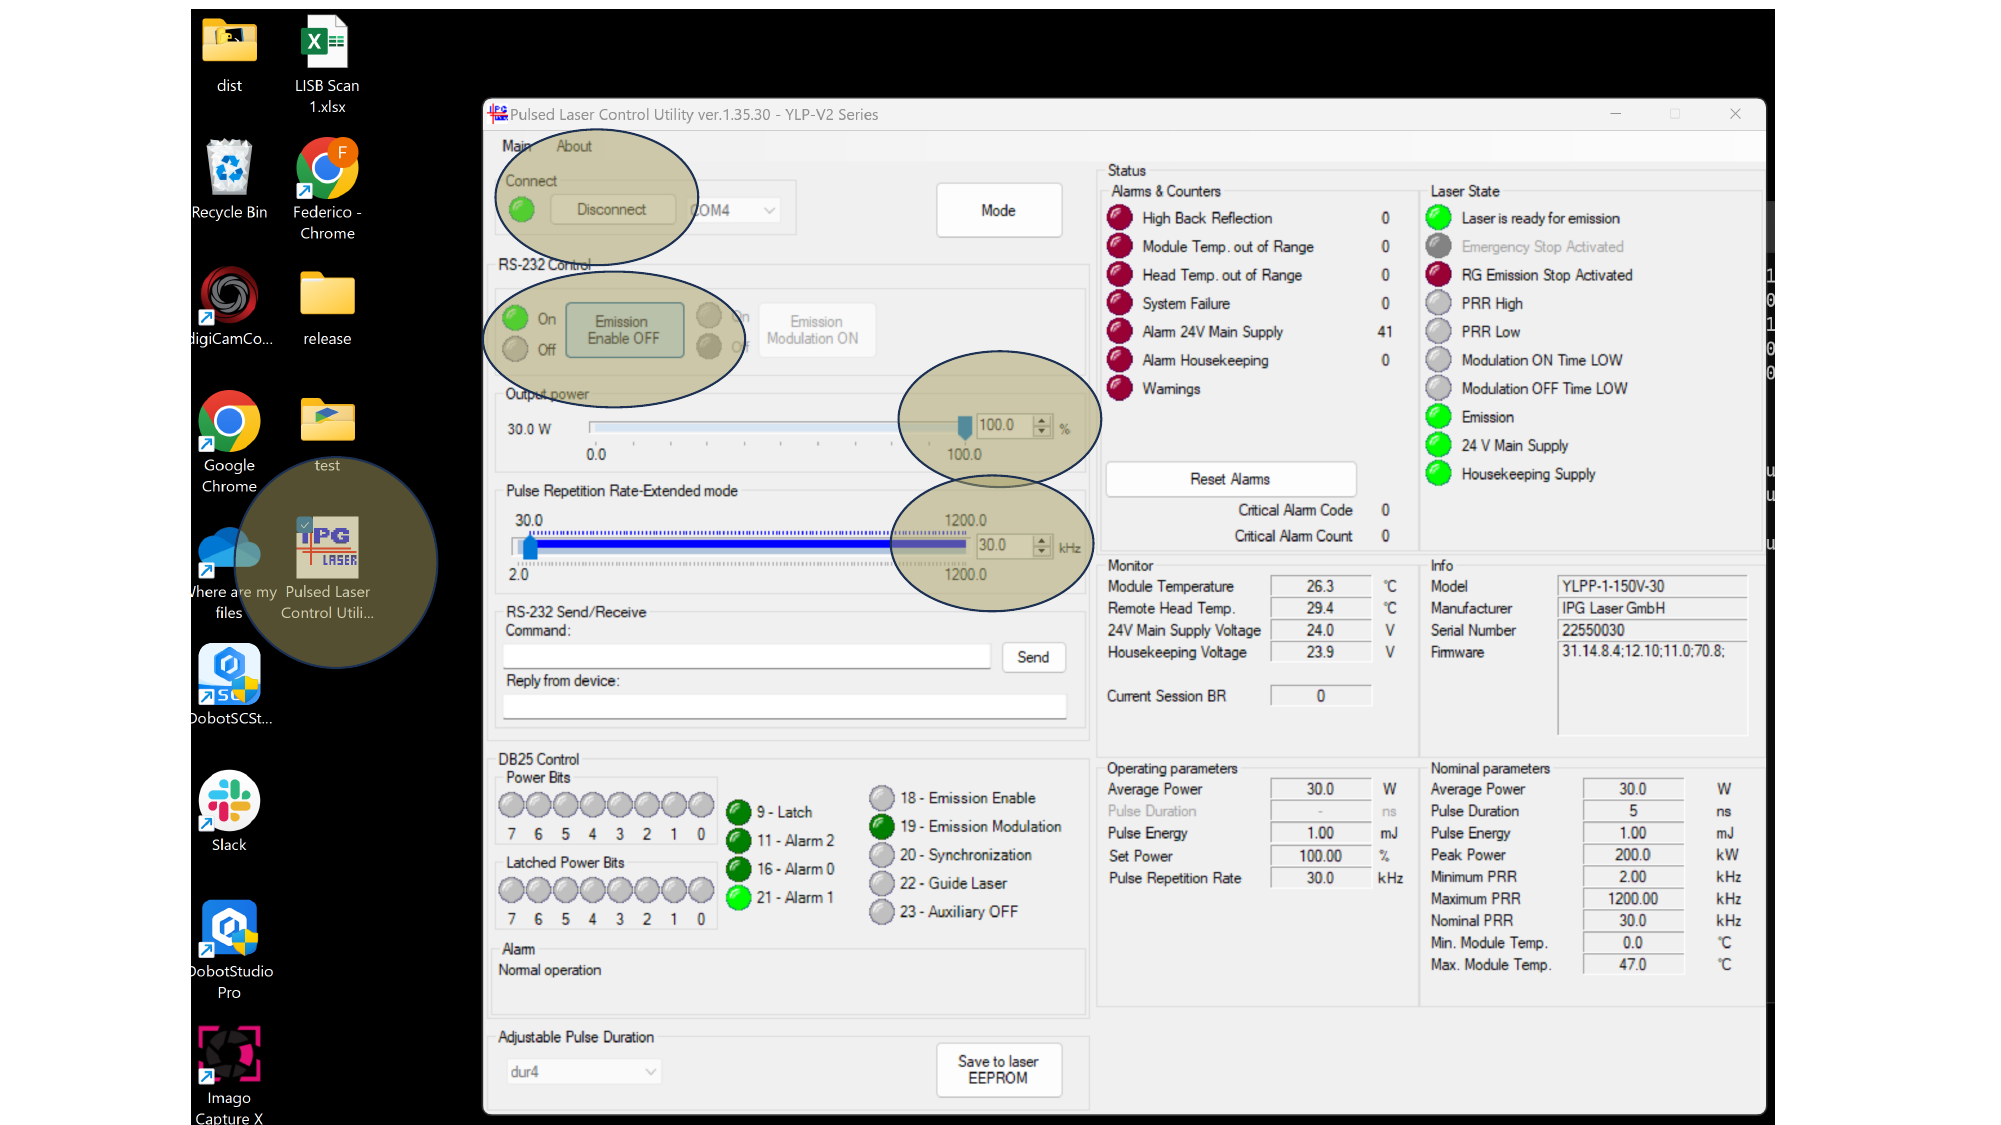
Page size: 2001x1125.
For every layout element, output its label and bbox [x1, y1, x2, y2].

picture [191, 9, 1775, 1125]
